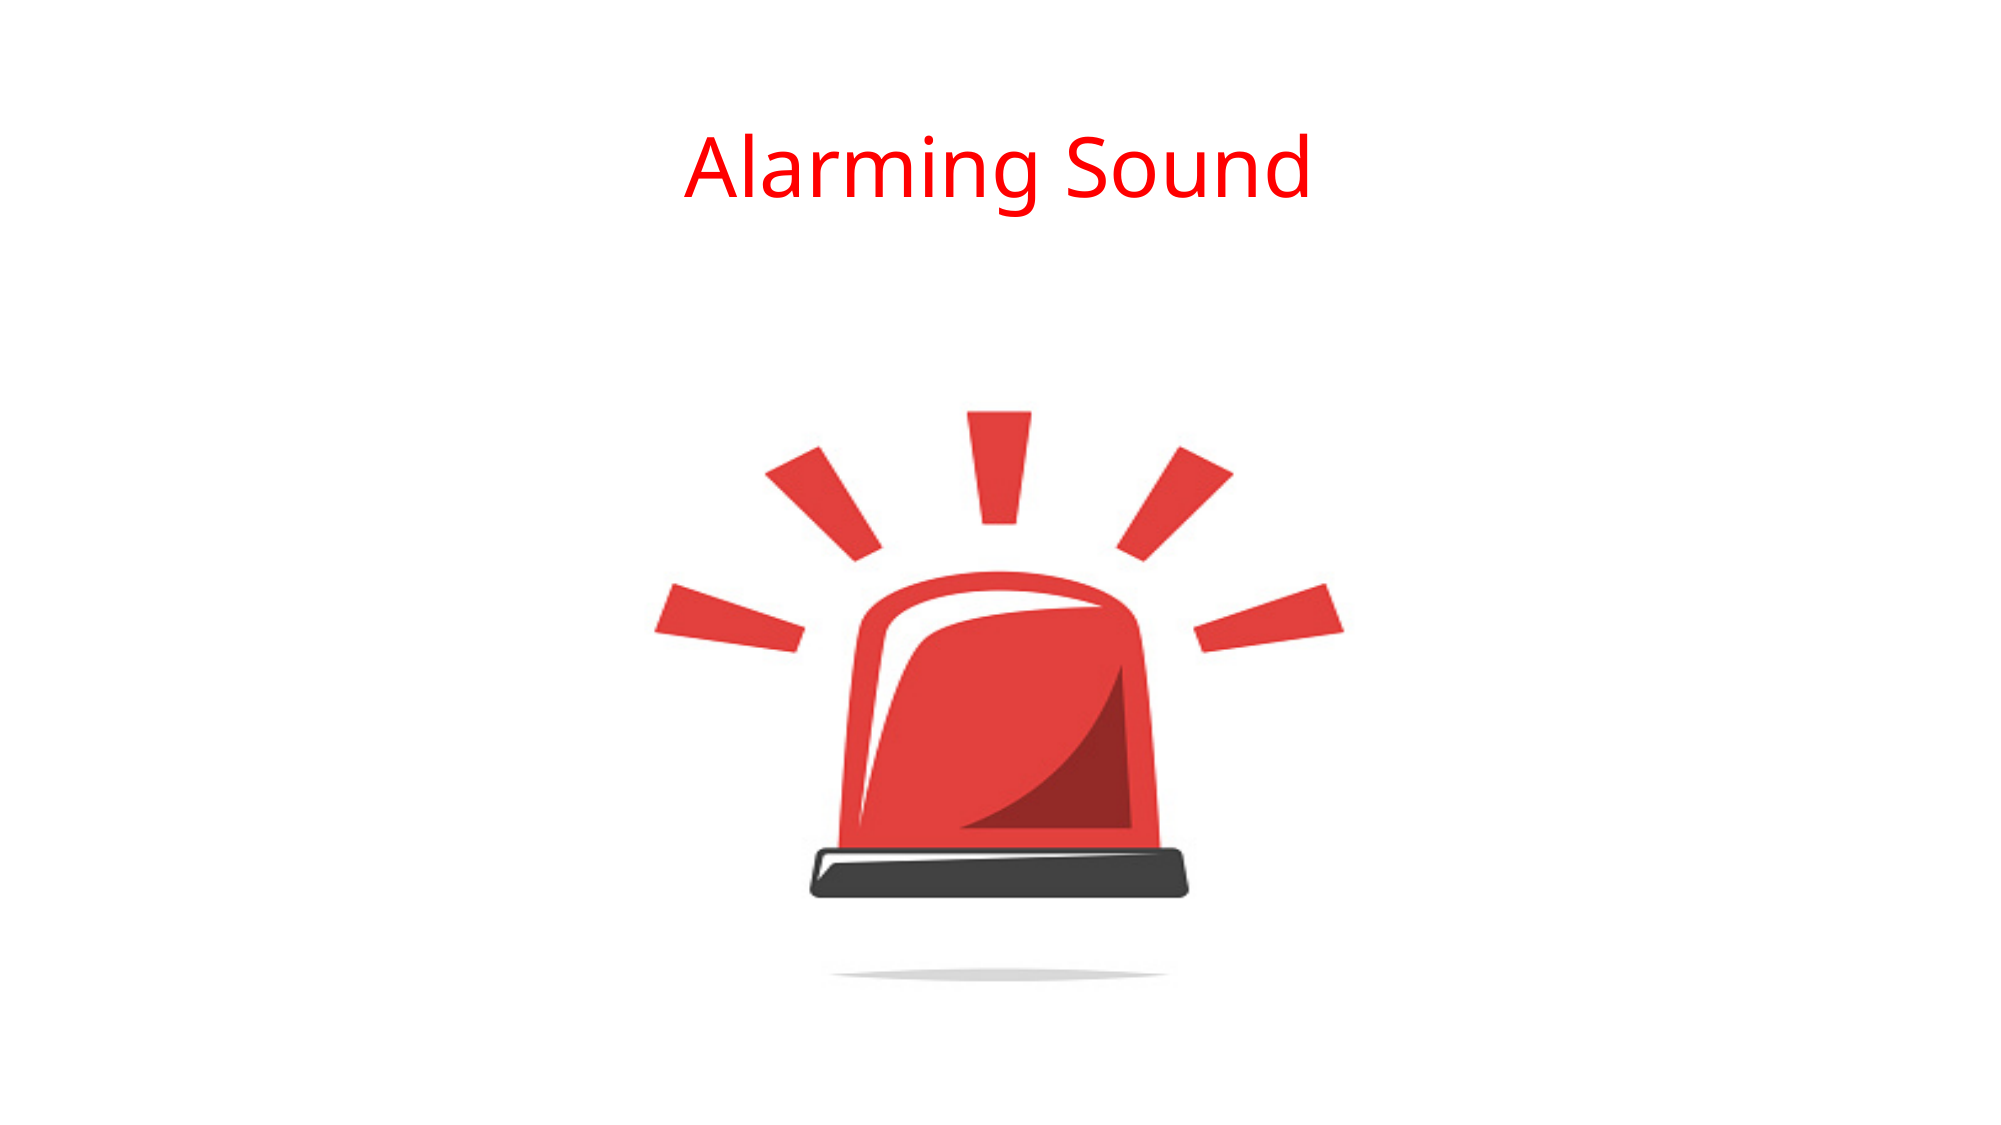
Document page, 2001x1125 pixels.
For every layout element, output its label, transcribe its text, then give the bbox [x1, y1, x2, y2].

text_box Alarming Sound [229, 106, 1771, 222]
picture [488, 262, 1512, 1069]
